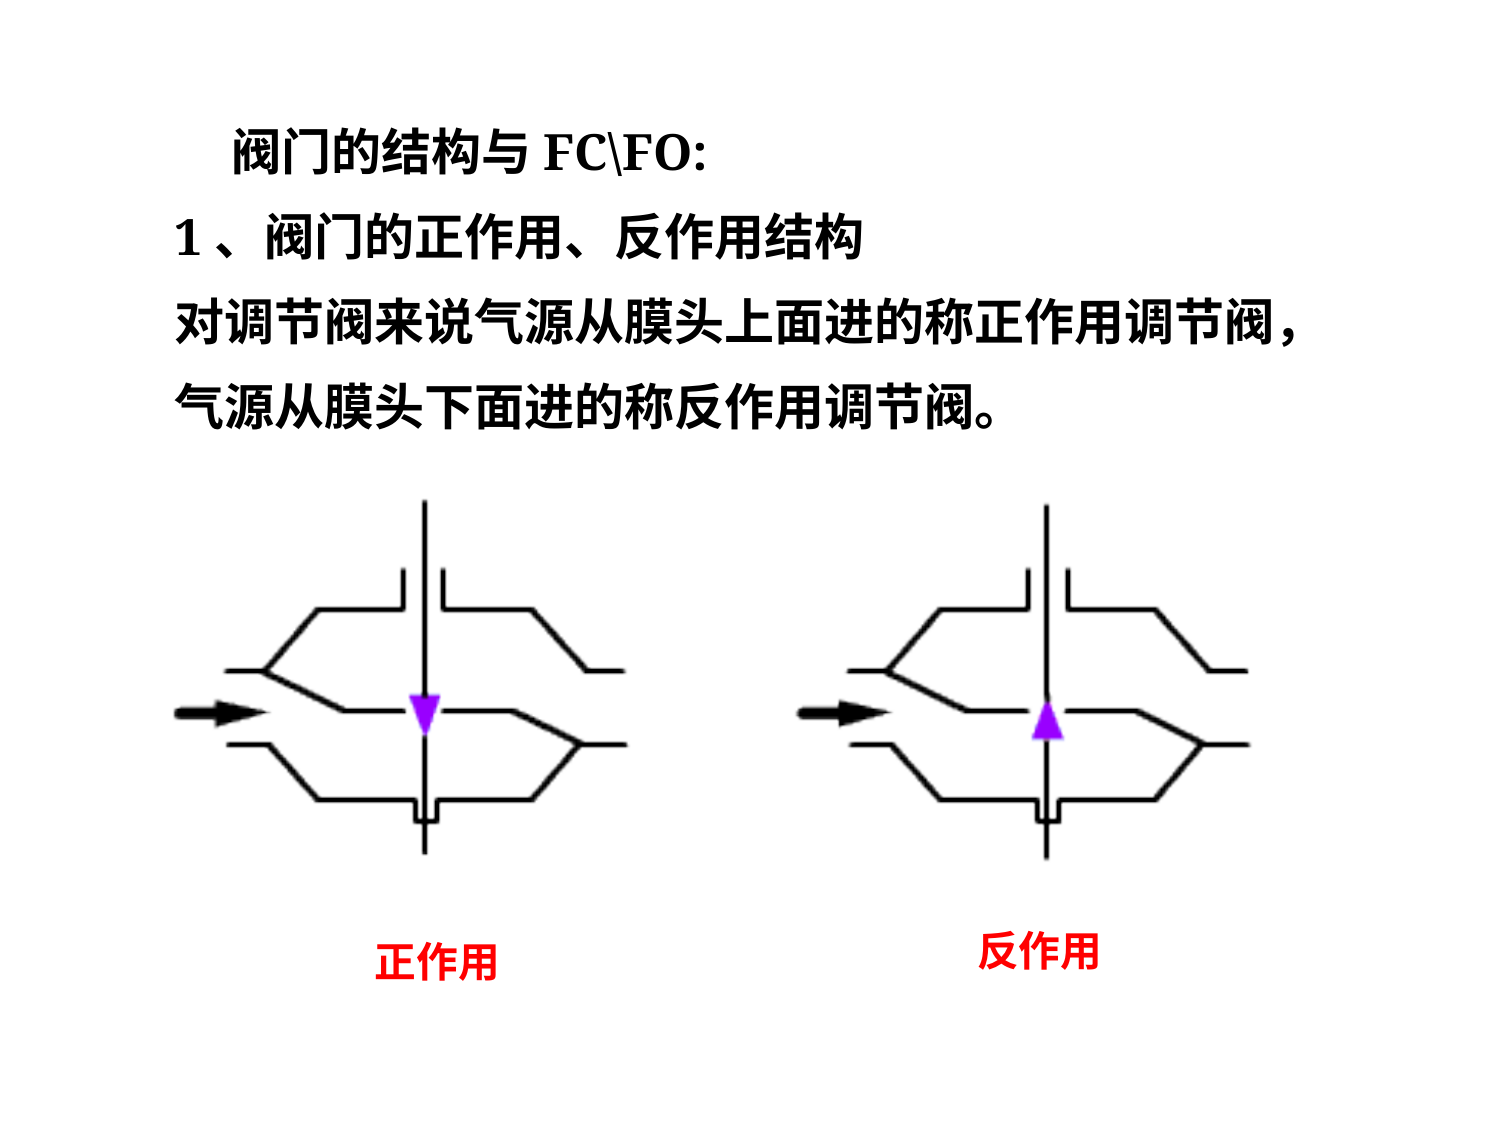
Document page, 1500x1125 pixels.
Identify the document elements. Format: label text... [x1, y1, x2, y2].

text_box 正作用 [360, 928, 561, 994]
text_box 反作用 [962, 916, 1128, 982]
picture [147, 491, 1312, 894]
text_box 阀门的结构与FC\FO: 1、阀门的正作用、反作用结构 对调节阀来说气源从膜头上面进的称正作用调节阀， 气源从膜头下面进的称反作用调节阀。 [159, 113, 1461, 529]
